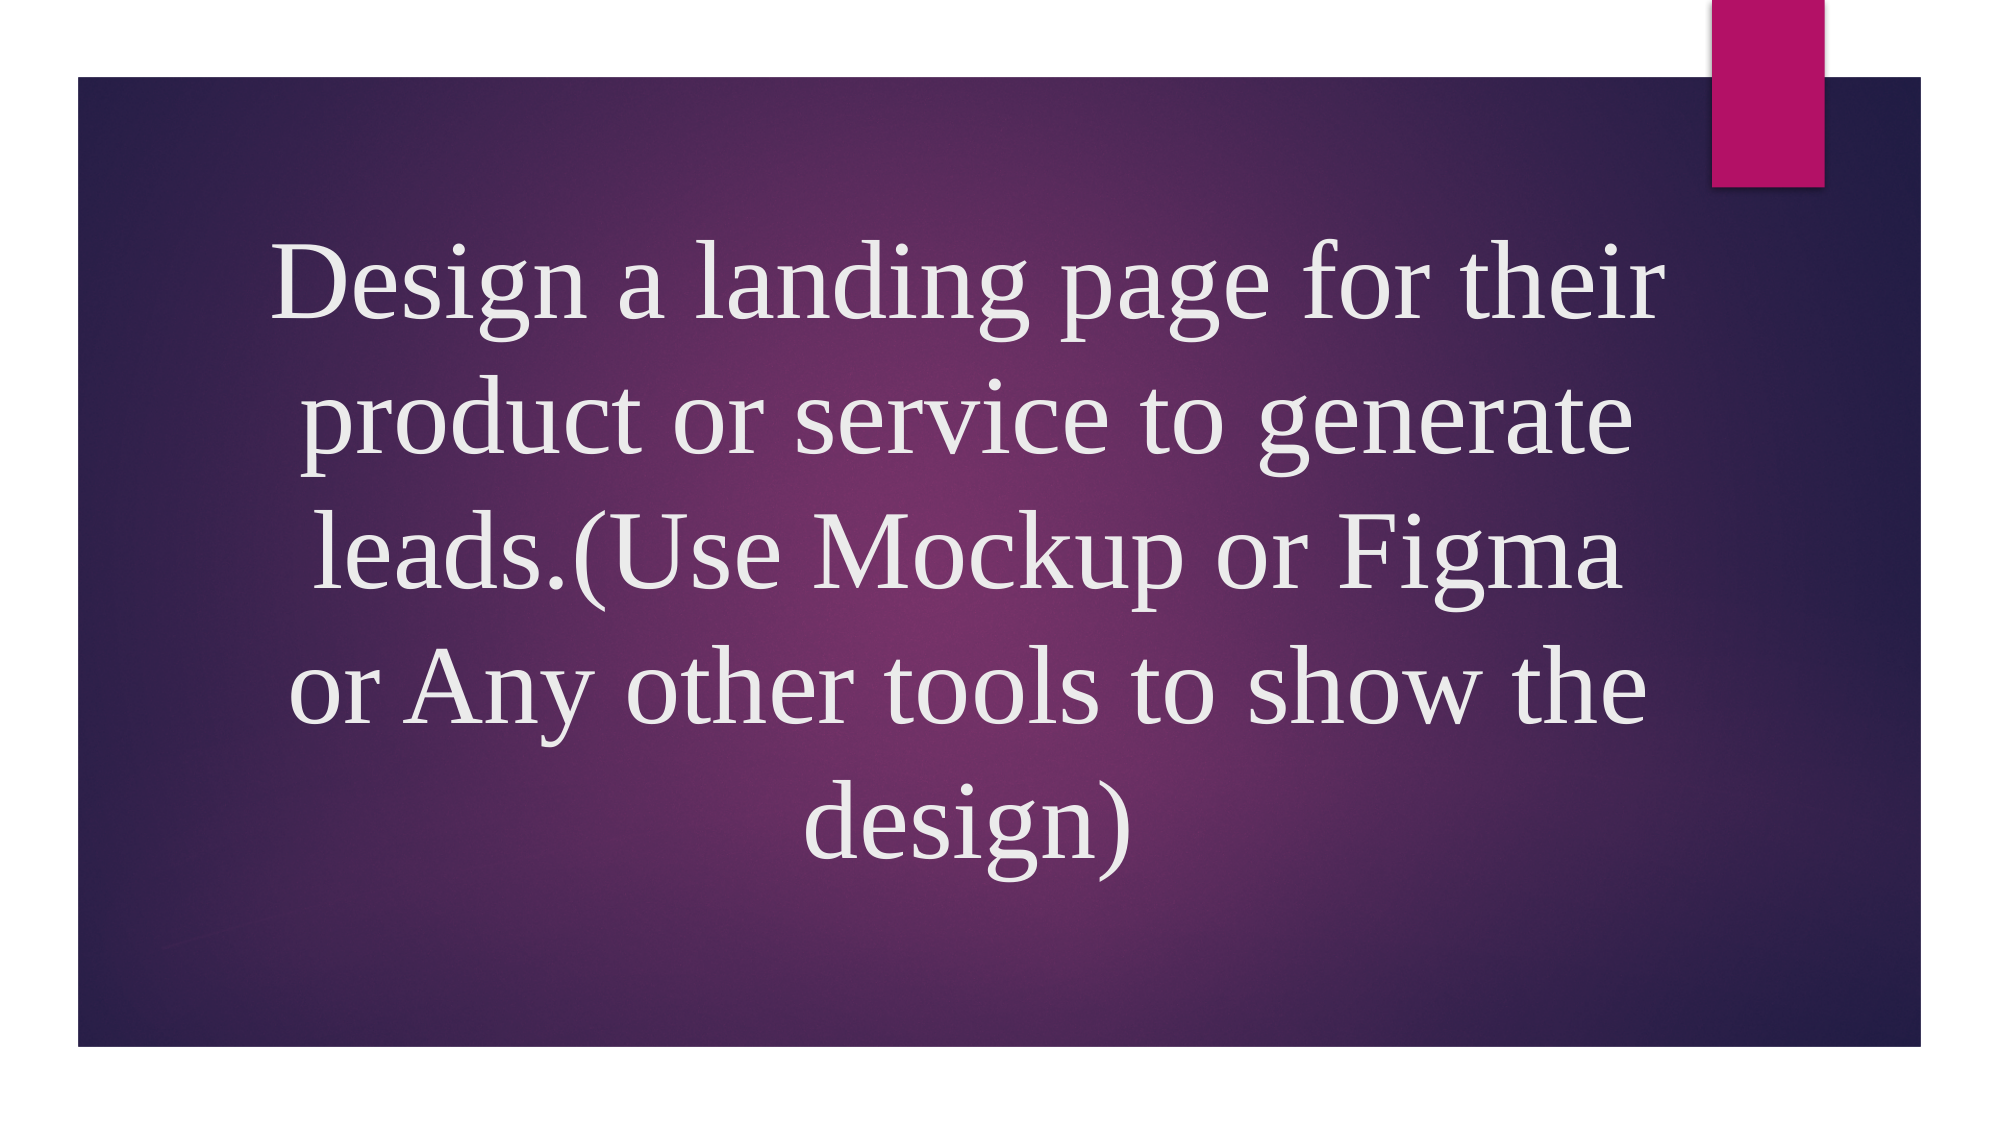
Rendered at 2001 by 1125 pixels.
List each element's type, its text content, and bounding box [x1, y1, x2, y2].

title Design a landing page for their product or service to generate leads.(Use Mockup or Figma or Any other tools to show the design) [244, 449, 1693, 889]
